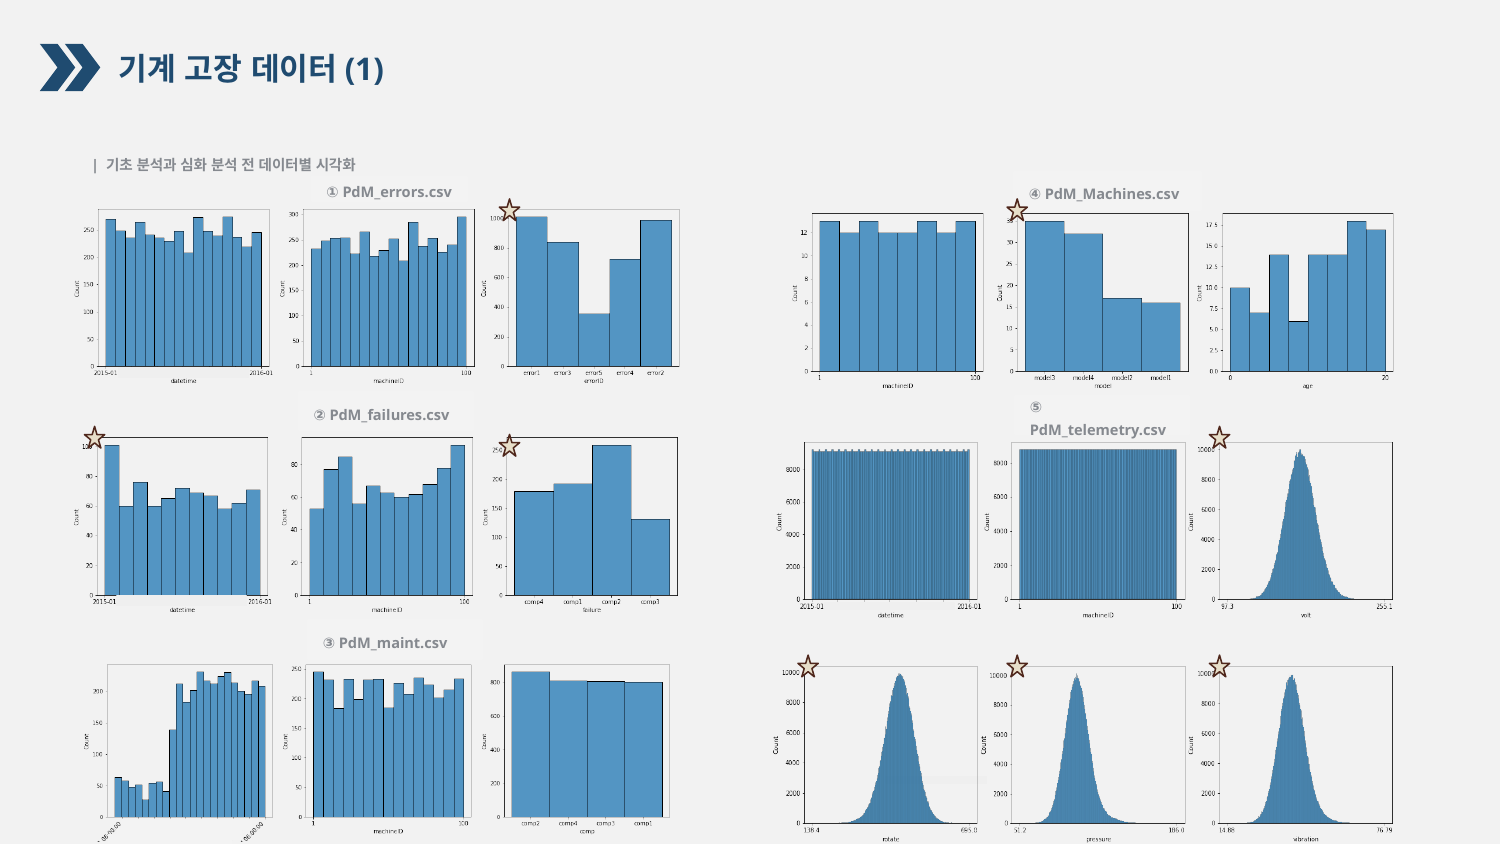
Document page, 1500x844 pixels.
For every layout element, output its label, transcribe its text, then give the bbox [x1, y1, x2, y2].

picture [709, 654, 1468, 844]
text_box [718, 171, 1468, 386]
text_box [16, 630, 742, 844]
picture [104, 37, 360, 107]
text_box | 기초 분석과 심화 분석 전 데이터별 시각화 [90, 150, 598, 174]
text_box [3, 357, 755, 621]
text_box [4, 176, 713, 356]
text_box 기계 고장 데이터(1) [103, 34, 430, 102]
picture [709, 386, 1468, 621]
